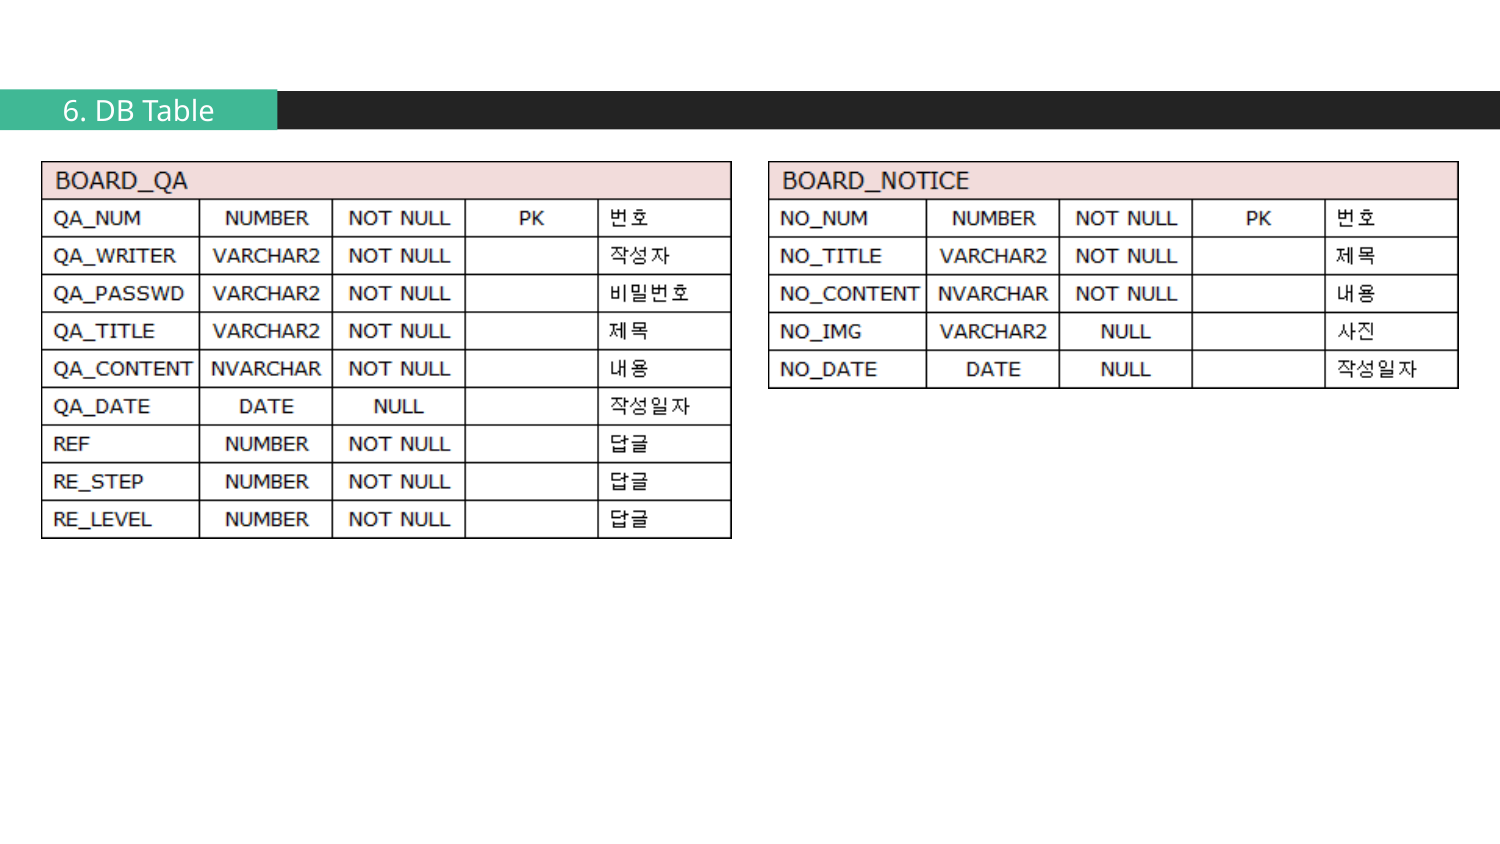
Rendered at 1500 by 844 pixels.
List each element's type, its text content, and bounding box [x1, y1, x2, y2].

text_box [280, 89, 1500, 131]
text_box 6. DB Table [0, 87, 280, 132]
picture [767, 161, 1459, 389]
picture [41, 161, 733, 539]
